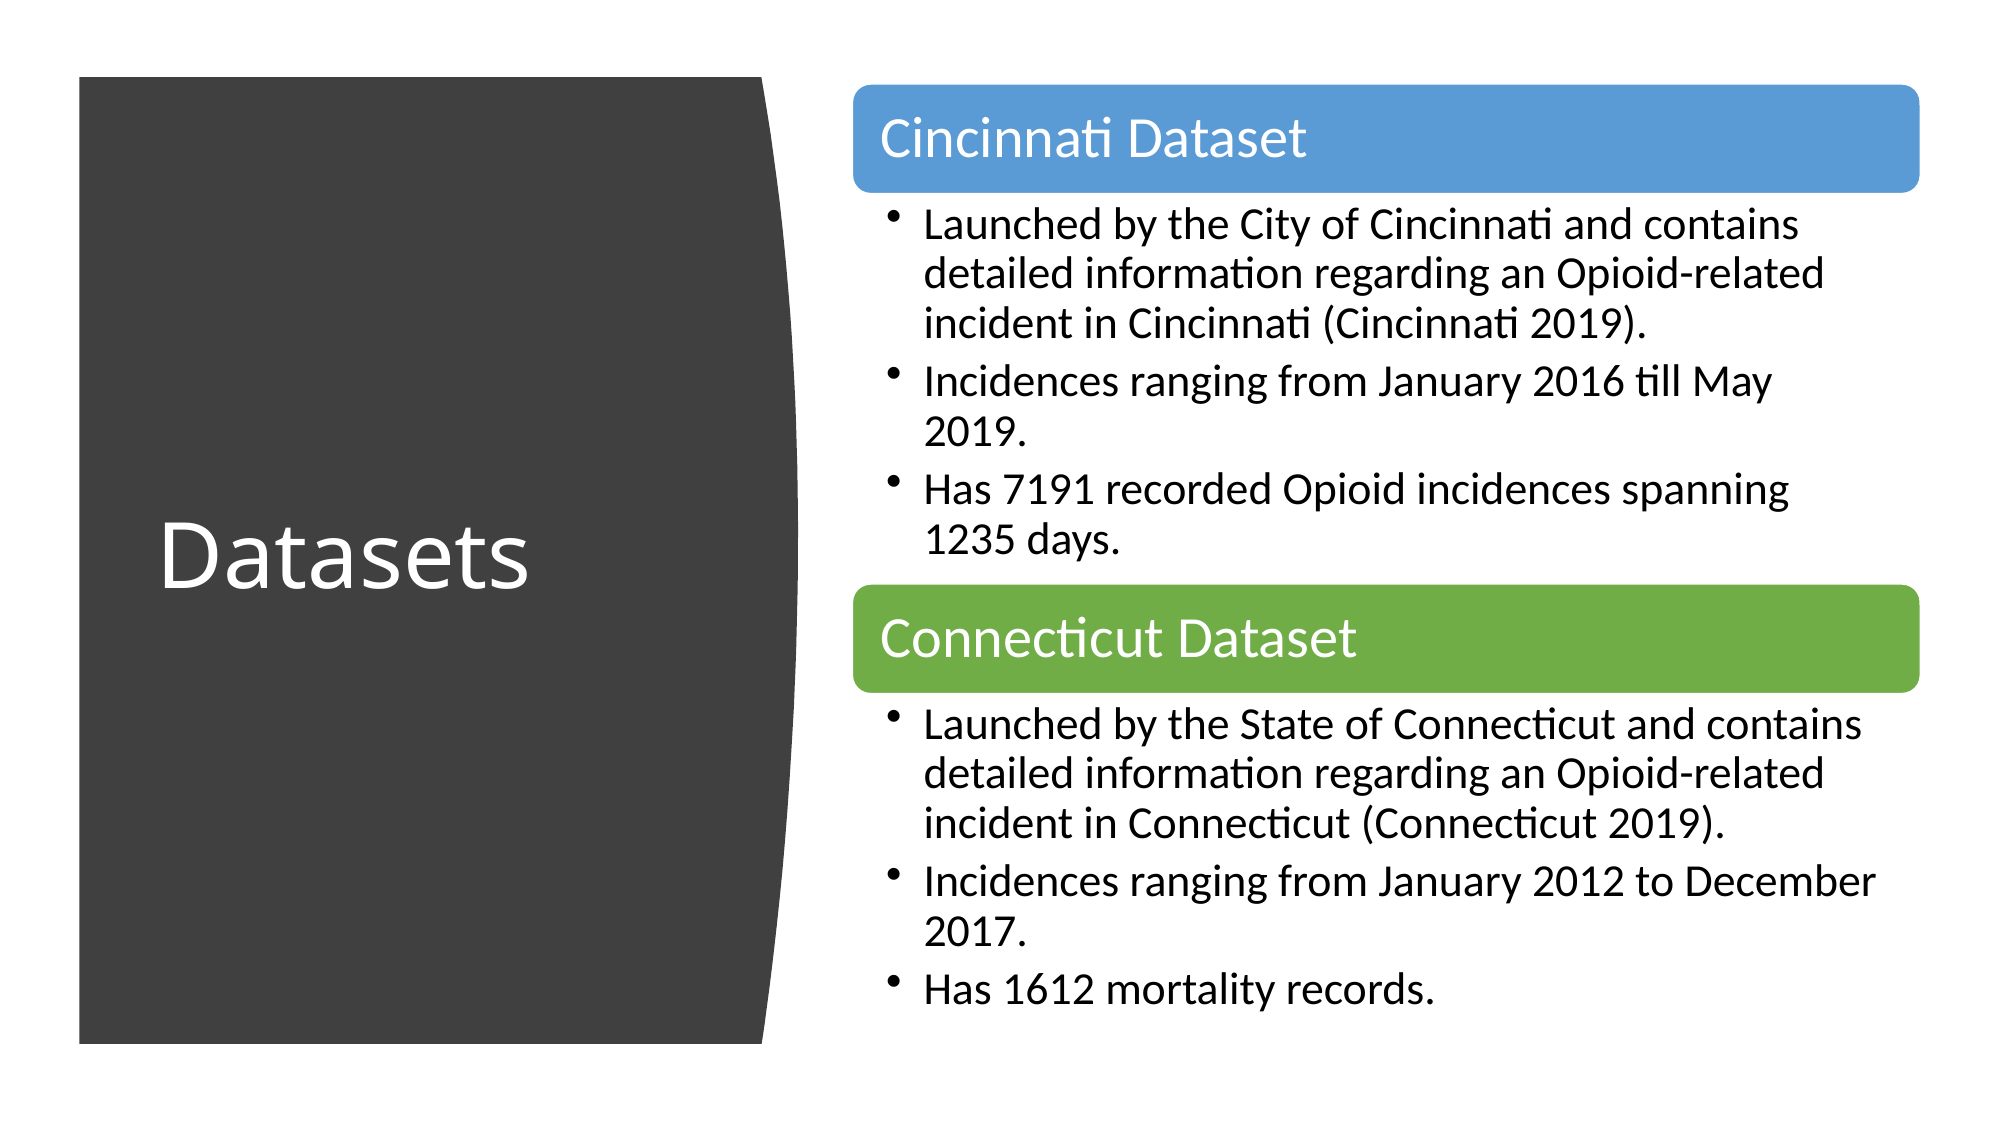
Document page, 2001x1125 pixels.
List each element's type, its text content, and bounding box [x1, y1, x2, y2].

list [852, 77, 1921, 1043]
title Datasets [141, 166, 702, 953]
text_box [78, 76, 800, 1045]
